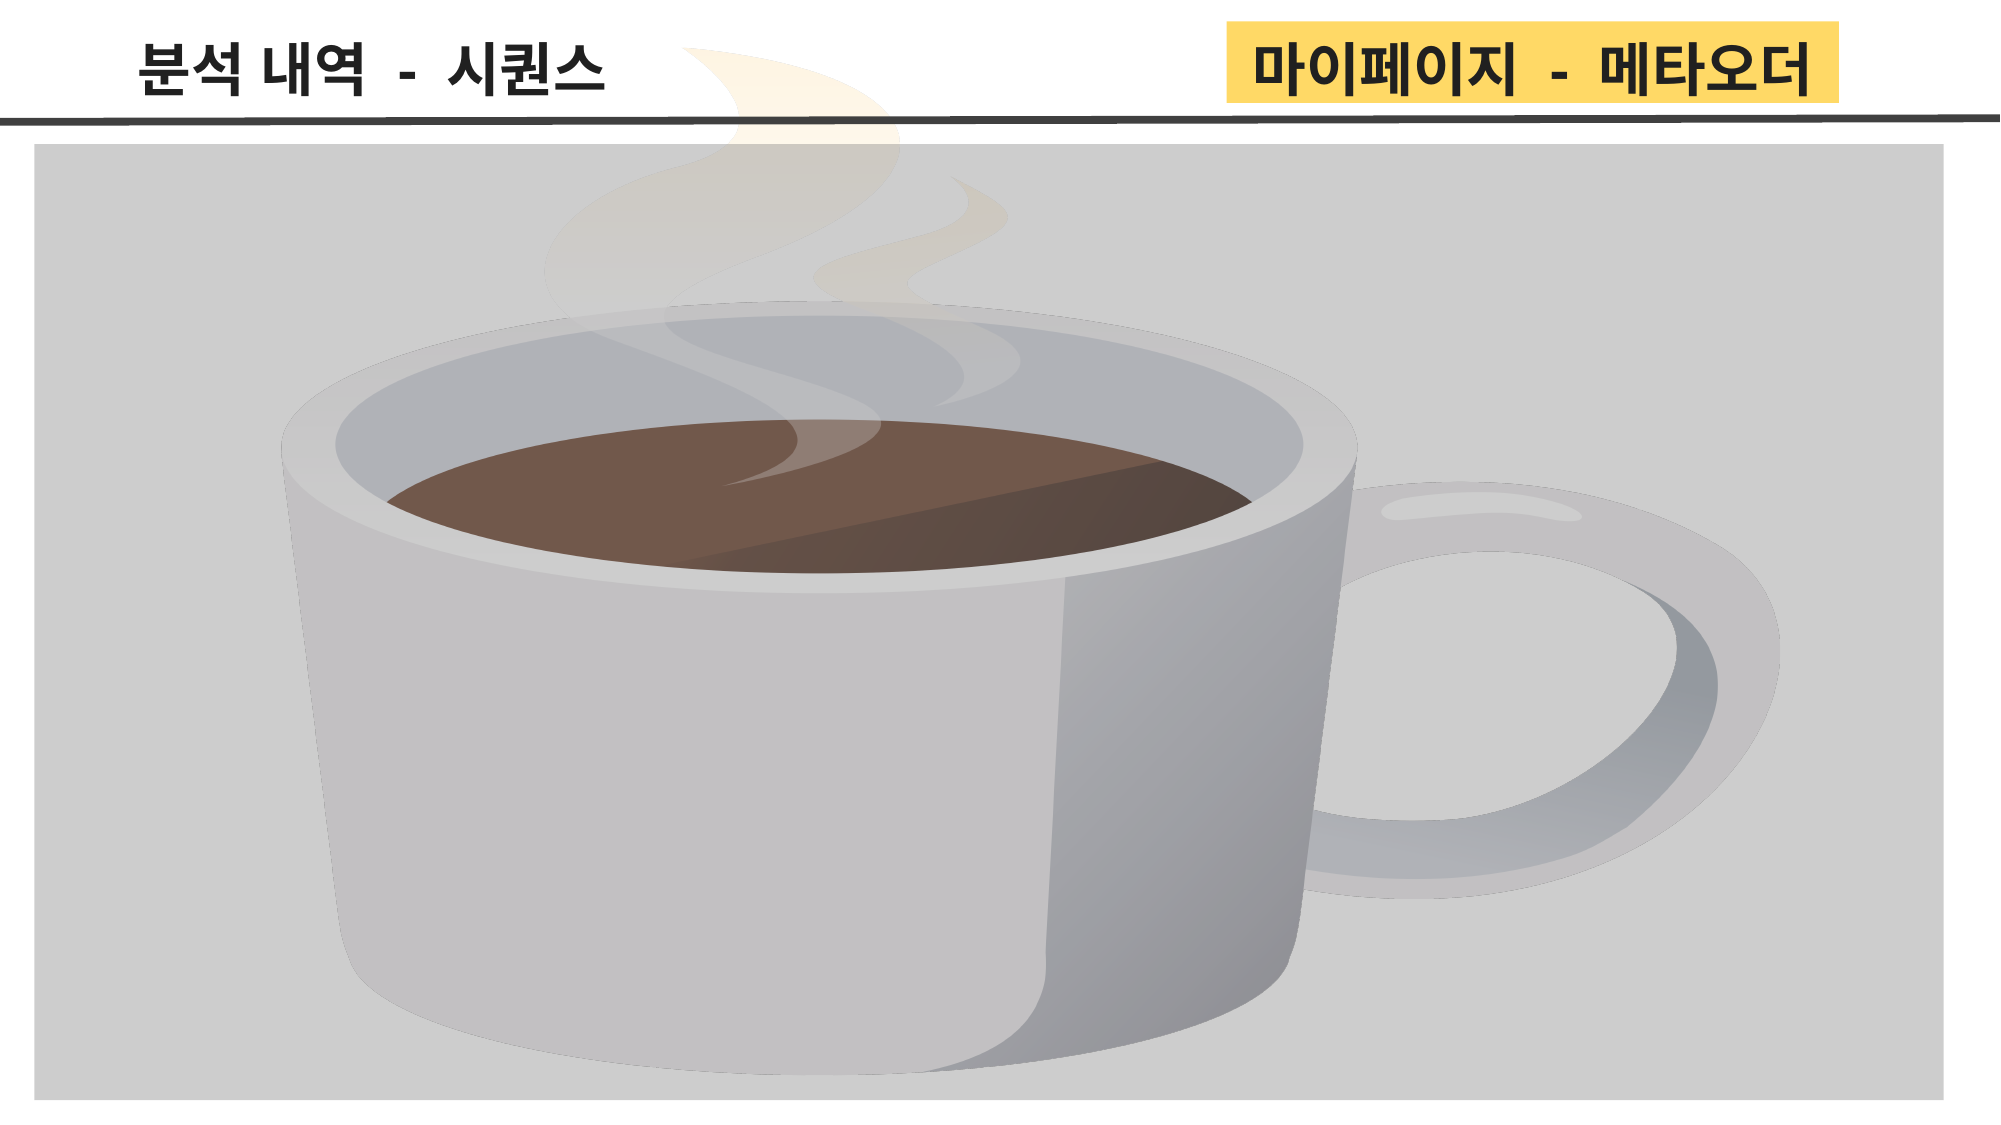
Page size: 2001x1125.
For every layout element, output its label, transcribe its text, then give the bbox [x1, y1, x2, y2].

text_box [33, 143, 1945, 1101]
text_box 마이페이지 - 메타오더 [1226, 21, 1839, 103]
picture [0, 0, 2001, 1125]
text_box 분석 내역 - 시퀀스 [66, 21, 679, 103]
